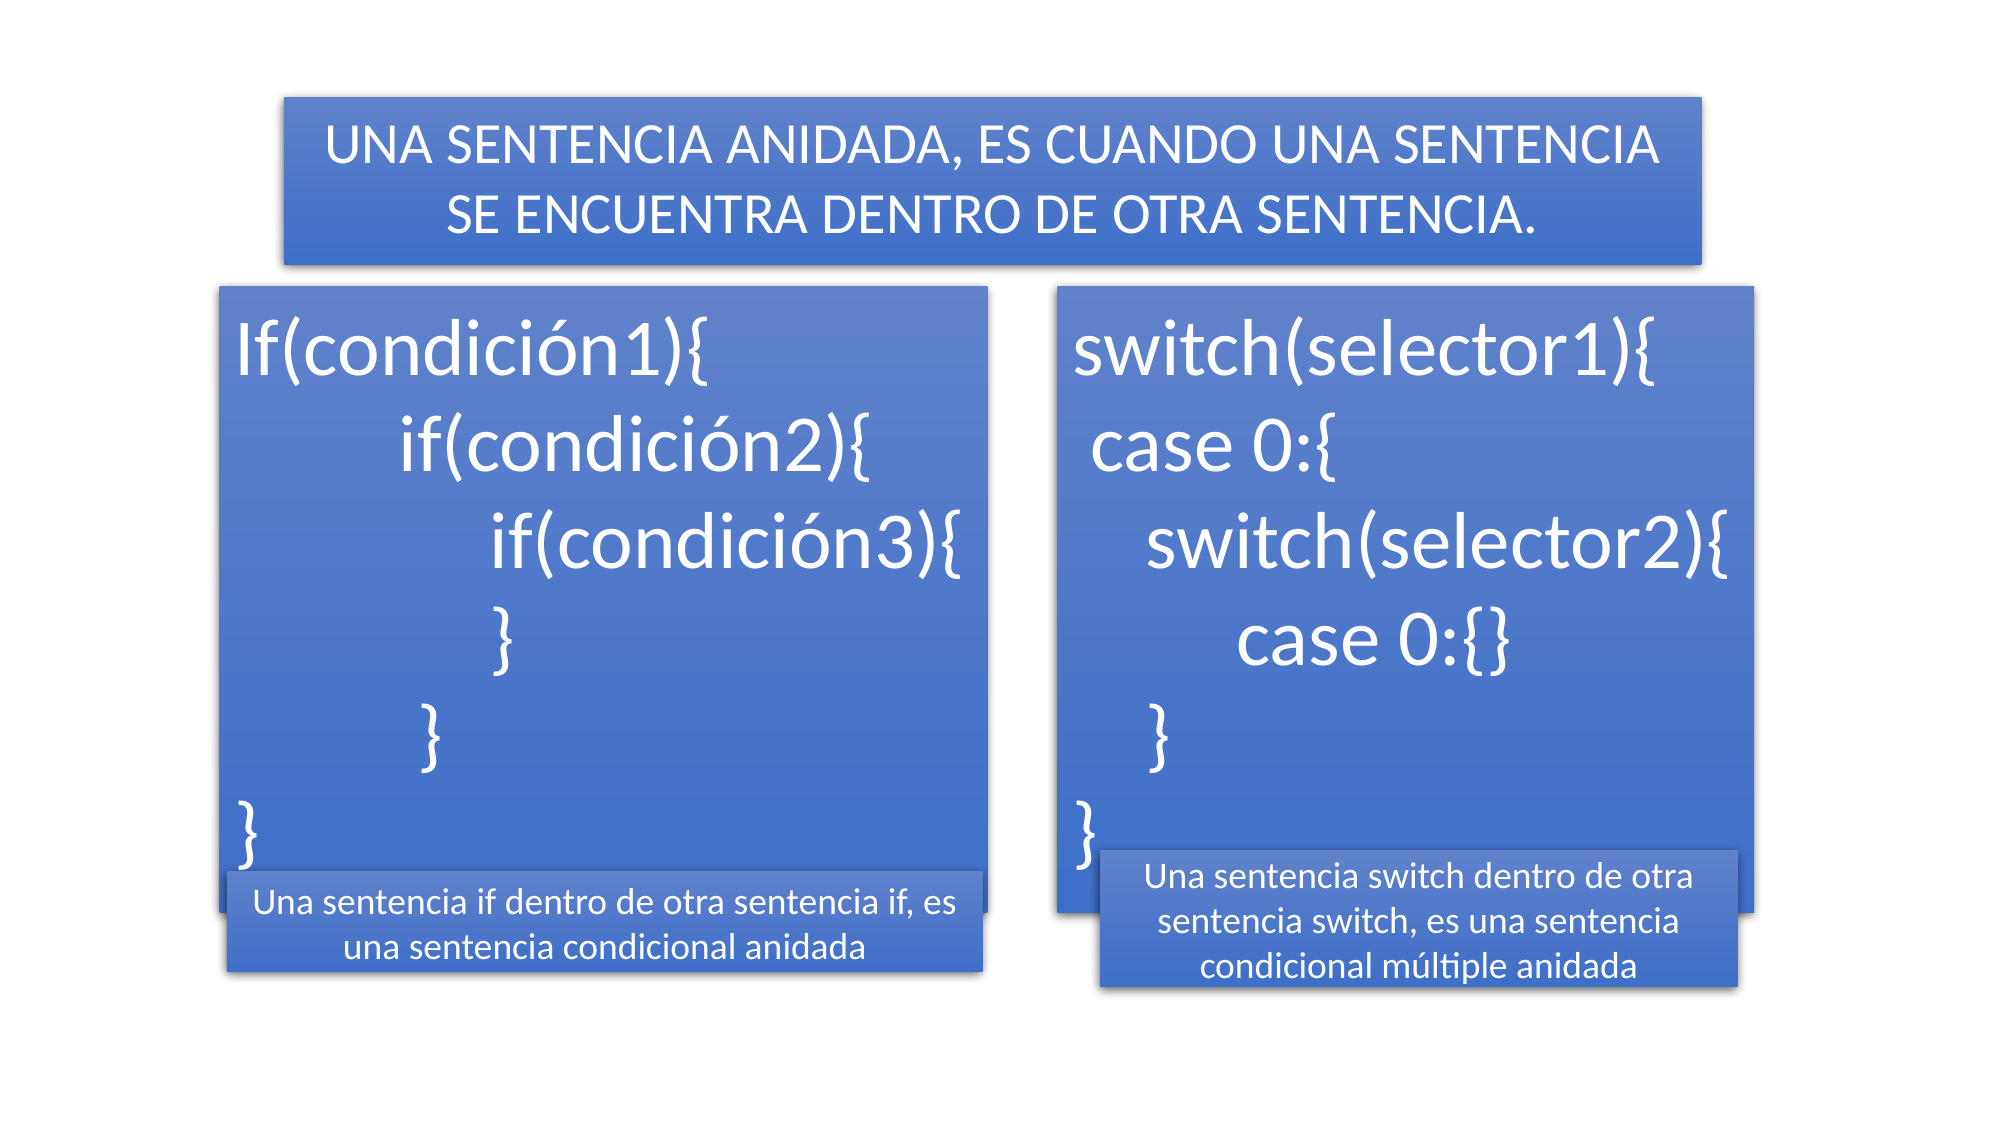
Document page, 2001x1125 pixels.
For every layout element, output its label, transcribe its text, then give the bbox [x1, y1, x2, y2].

text_box If(condición1){ if(condición2){ if(condición3){ } } } [219, 286, 988, 874]
text_box switch(selector1){ case 0:{ switch(selector2){ case 0:{} } } [1057, 286, 1755, 913]
text_box Una sentencia if dentro de otra sentencia if, es una sentencia condicional anidada [226, 871, 983, 972]
text_box UNA SENTENCIA ANIDADA, ES CUANDO UNA SENTENCIA SE ENCUENTRA DENTRO DE OTRA SENTENCIA. [283, 97, 1702, 265]
text_box Una sentencia switch dentro de otra sentencia switch, es una sentencia condicional múltiple anidada [1100, 850, 1738, 987]
